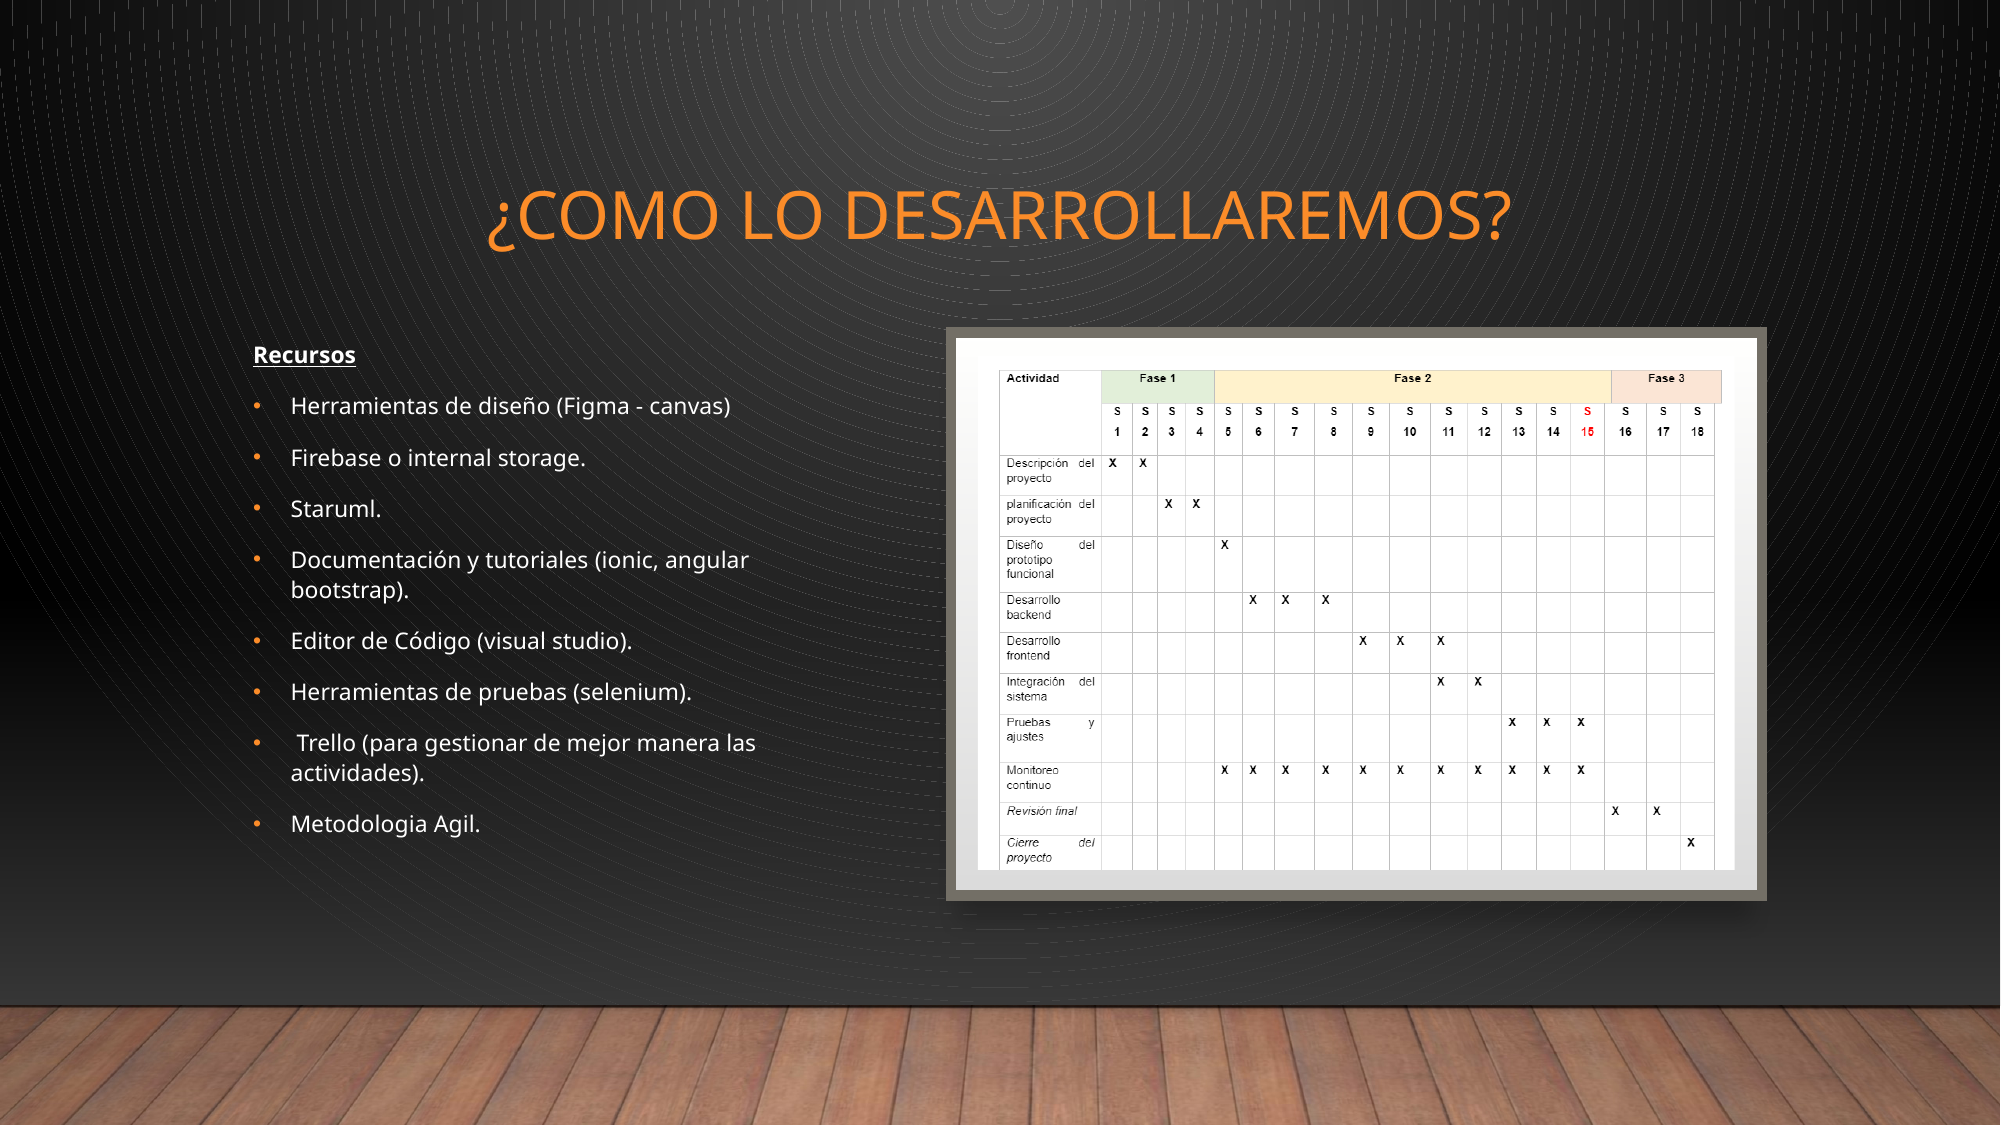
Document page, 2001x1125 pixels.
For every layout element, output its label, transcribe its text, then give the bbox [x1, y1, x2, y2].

title ¿Como lo desarrollaremos? [238, 131, 1763, 305]
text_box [950, 329, 1763, 897]
picture [977, 356, 1735, 870]
list Recursos Herramientas de diseño (Figma - canvas) Firebase o internal storage. Staruml. Documentación y tutoriales (ionic, angular bootstrap). Editor de Código (visual studio). Herramientas de pruebas (selenium). Trello (para gestionar de mejor manera las actividades). Metodologia Agil. [238, 330, 869, 897]
picture [0, 1005, 2000, 1125]
